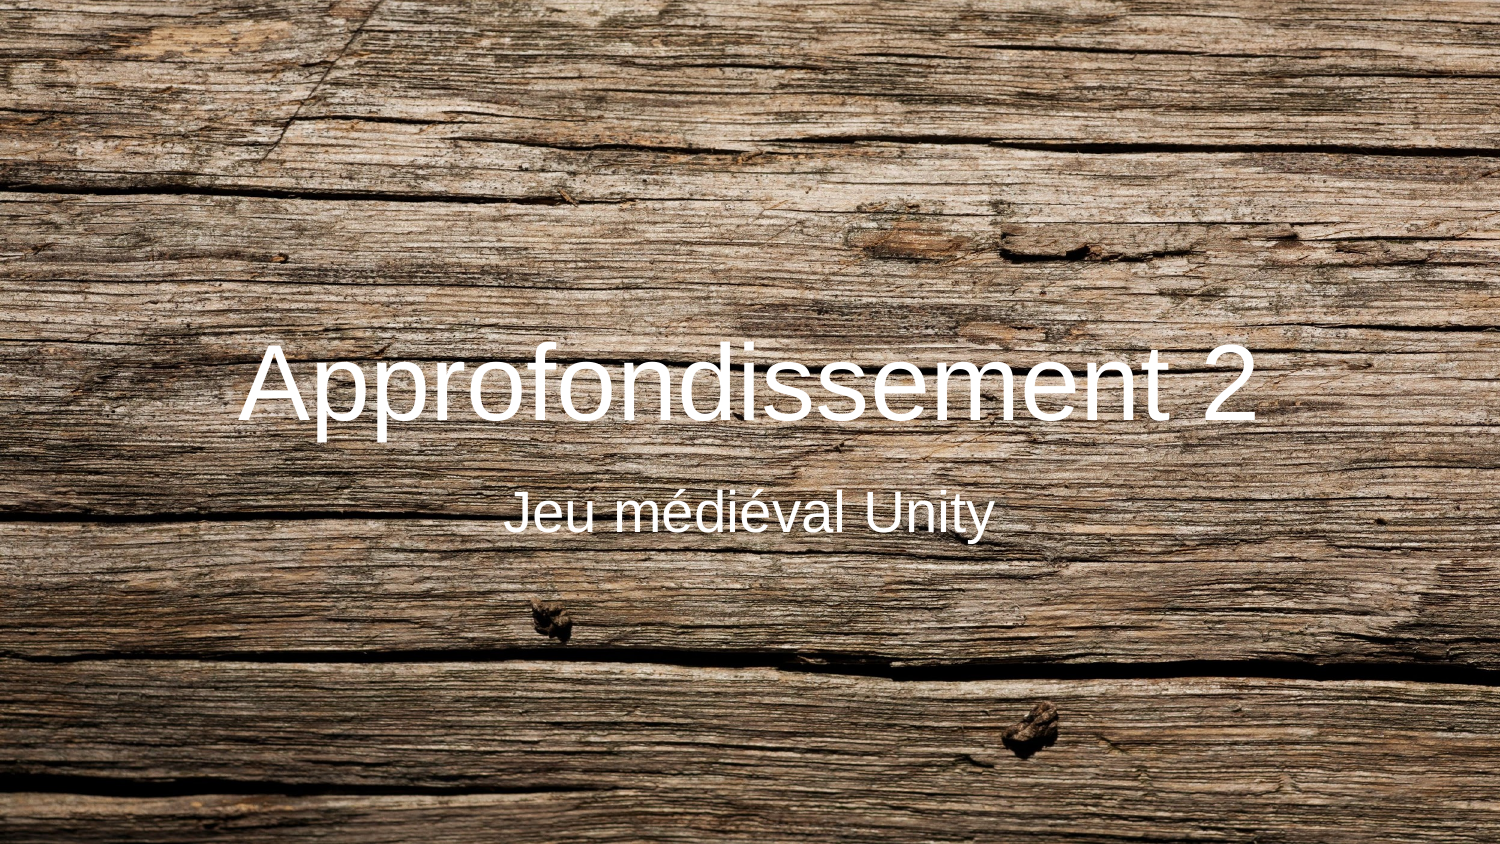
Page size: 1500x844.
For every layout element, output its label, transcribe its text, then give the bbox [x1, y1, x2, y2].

title Approfondissement 2 [51, 122, 1449, 459]
subtitle Jeu médiéval Unity [51, 464, 1449, 595]
picture [0, 0, 1500, 844]
